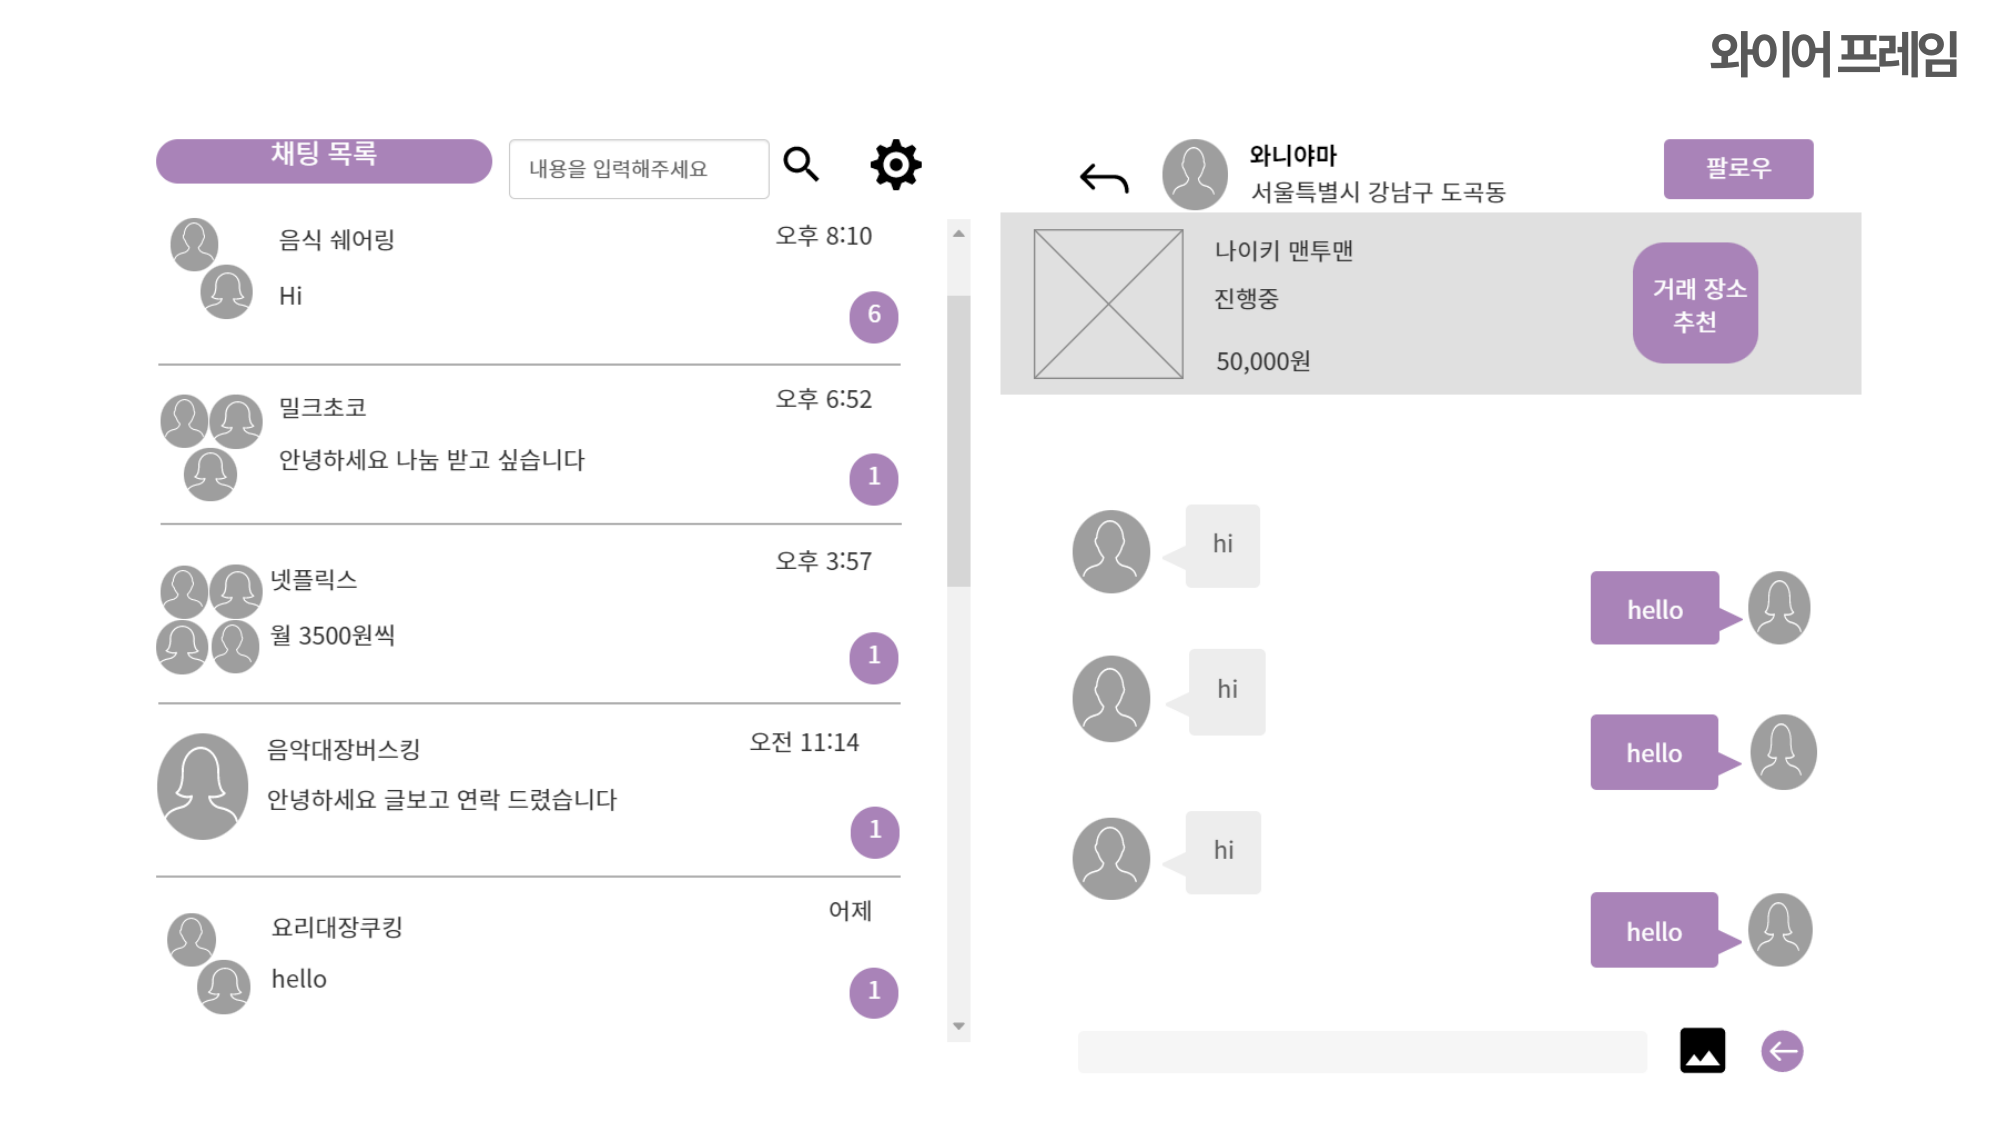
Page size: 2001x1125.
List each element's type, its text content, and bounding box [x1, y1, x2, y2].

picture [134, 107, 1866, 1091]
text_box 와이어 프레임 [1552, 15, 1977, 91]
